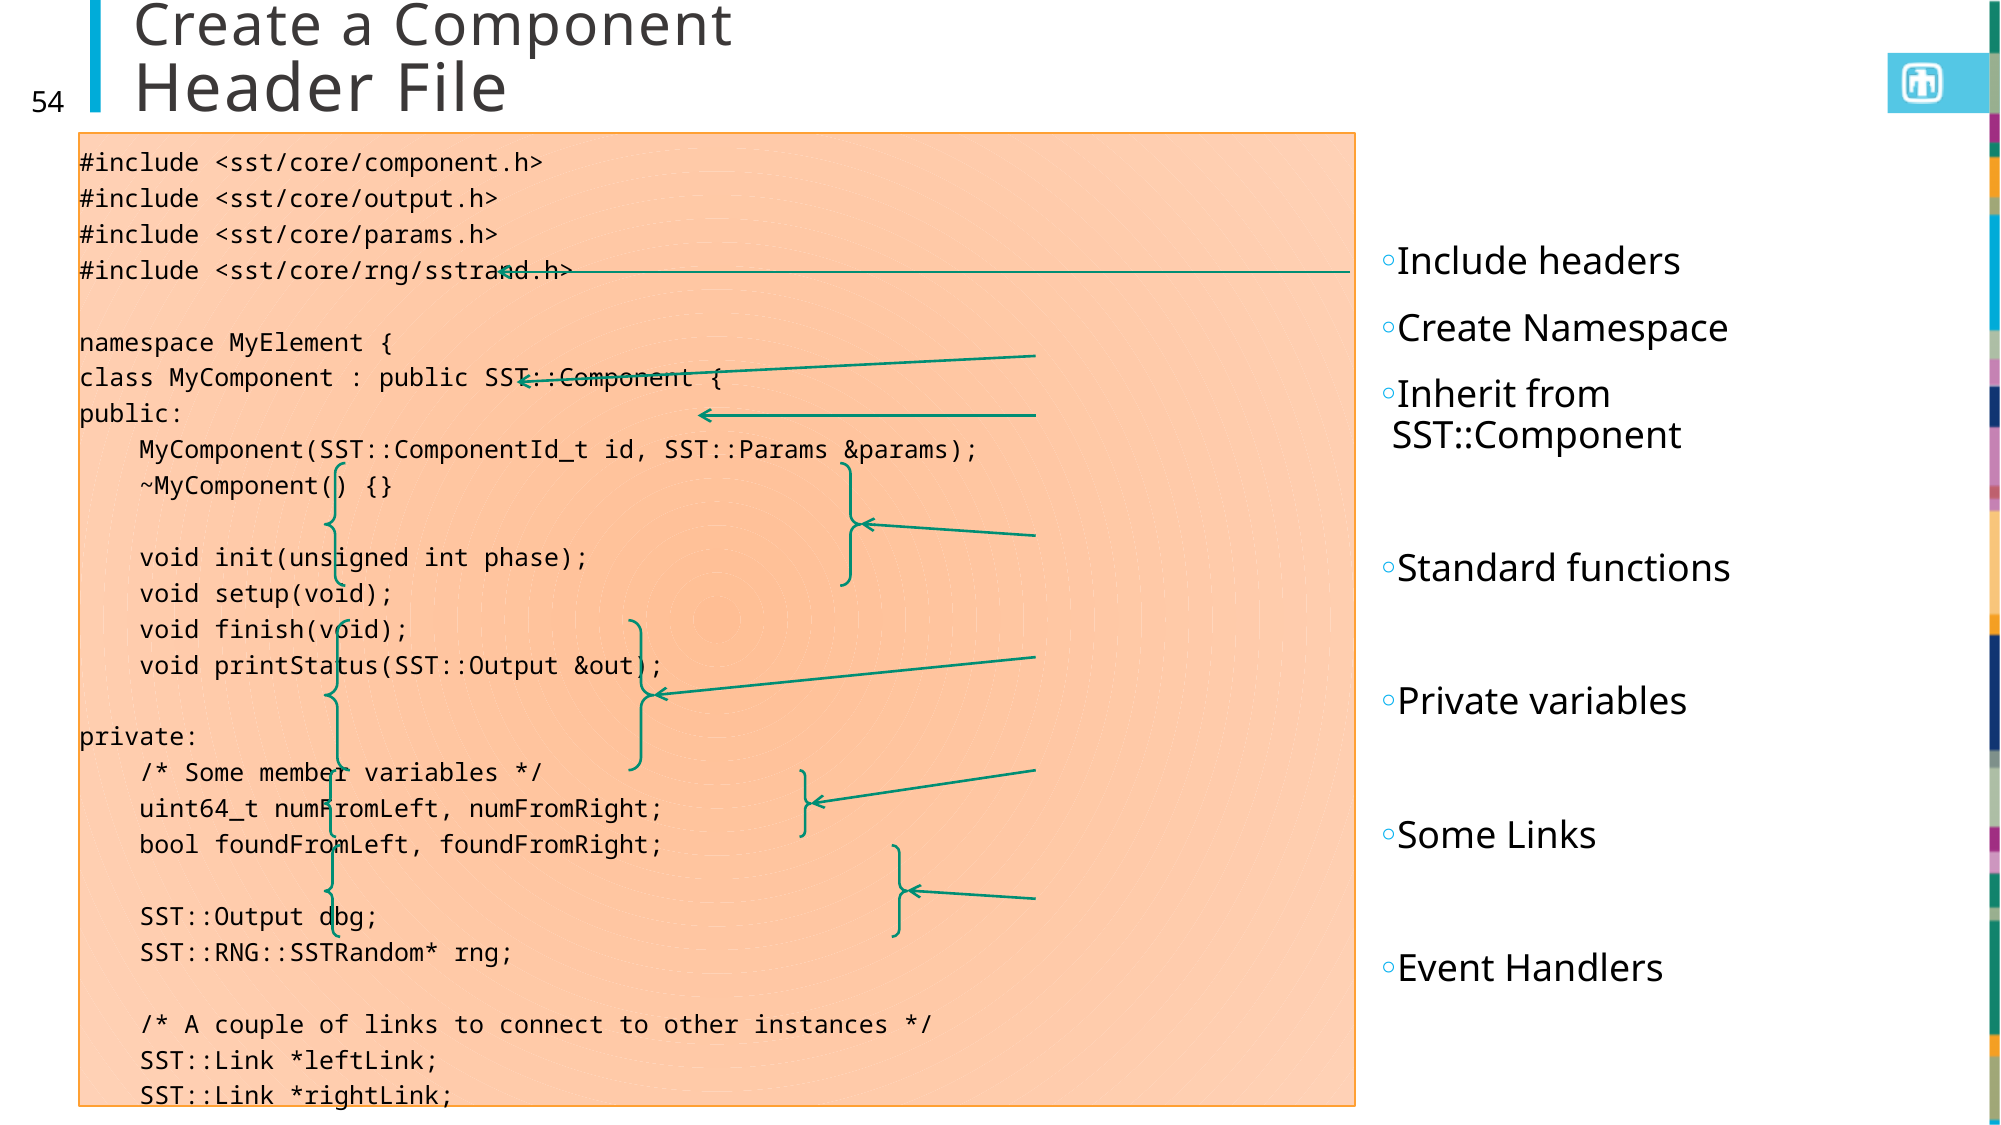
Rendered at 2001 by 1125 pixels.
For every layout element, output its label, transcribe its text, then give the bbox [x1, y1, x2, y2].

picture [1990, 330, 1999, 1120]
text_box [323, 843, 906, 939]
title Create a Component Header File [118, 39, 1769, 133]
picture [1901, 62, 1944, 104]
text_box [860, 523, 1037, 537]
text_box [810, 769, 1037, 804]
text_box [323, 769, 808, 839]
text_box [906, 889, 1037, 900]
list Include headers Create Namespace Inherit from SST::Component Standard functions Private variables Some Links Event Handlers [1377, 234, 1889, 1000]
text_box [653, 656, 1037, 696]
list #include <sst/core/component.h> #include <sst/core/output.h> #include <sst/core/params.h> #include <sst/core/rng/sstrand.h> namespace MyElement { class MyComponent : public SST::Component { public: MyComponent(SST::ComponentId_t id, SST::Params &params); ~MyComponent() {} void init(unsigned int phase); void setup(void); void finish(void); void printStatus(SST::Output &out); private: /* Some member variables */ uint64_t numFromLeft, numFromRight; bool foundFromLeft, foundFromRight; SST::Output dbg; SST::RNG::SSTRandom* rng; /* A couple of links to connect to other instances */ SST::Link *leftLink; SST::Link *rightLink; /* Message Handler for receiving events from the left */ void leftMessageHandler(SST::Event *event); /* Clock handler. Here, we'll check for events from the right */ bool clock(SST::Cycle_t cycle); }; } [78, 132, 1356, 1107]
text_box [516, 355, 1037, 383]
text_box [323, 461, 860, 587]
text_box [323, 618, 651, 770]
slide_number 54 [10, 73, 80, 133]
picture [1990, 1, 1999, 215]
